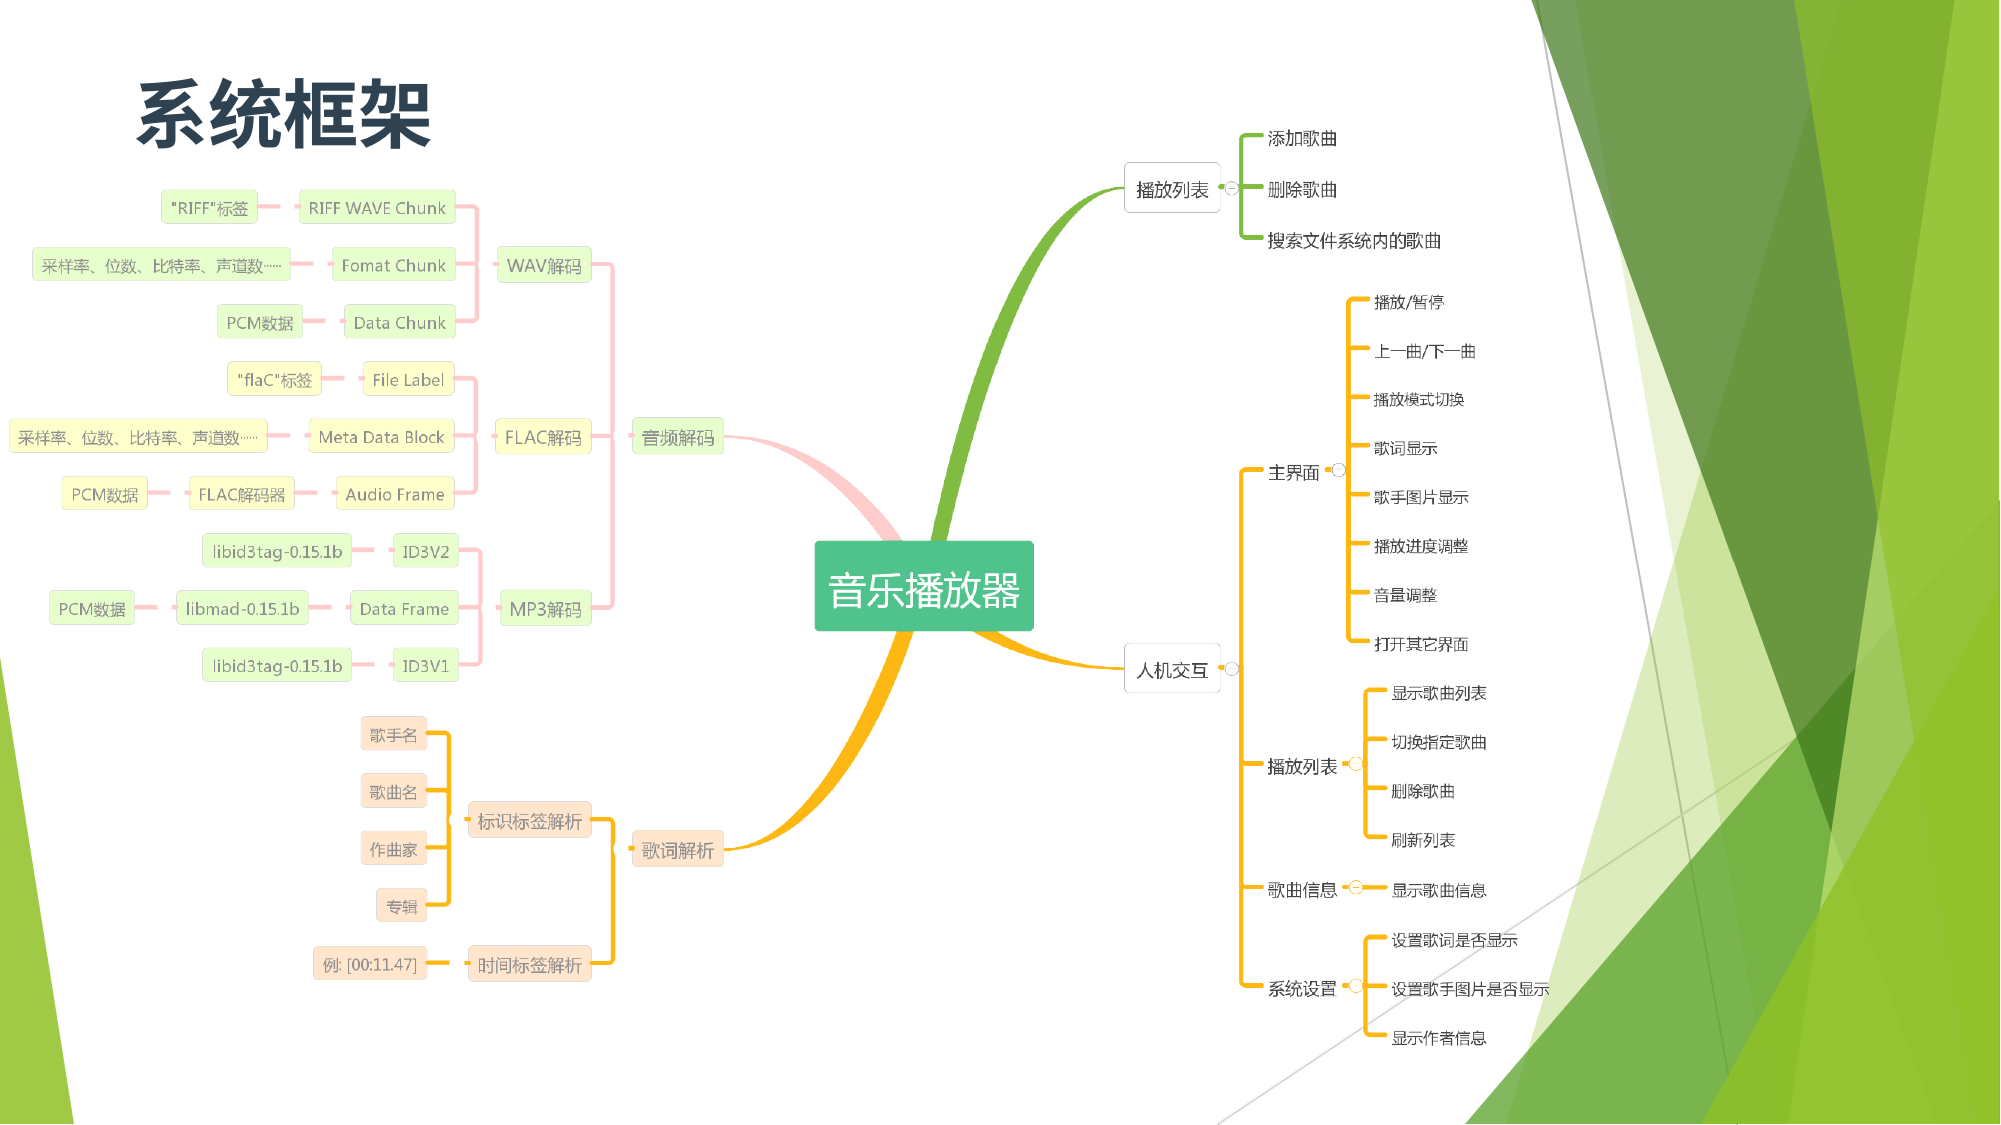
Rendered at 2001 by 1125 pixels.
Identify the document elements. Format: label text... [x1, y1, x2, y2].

picture [0, 0, 2001, 1125]
title 系统框架 [118, 19, 1478, 124]
